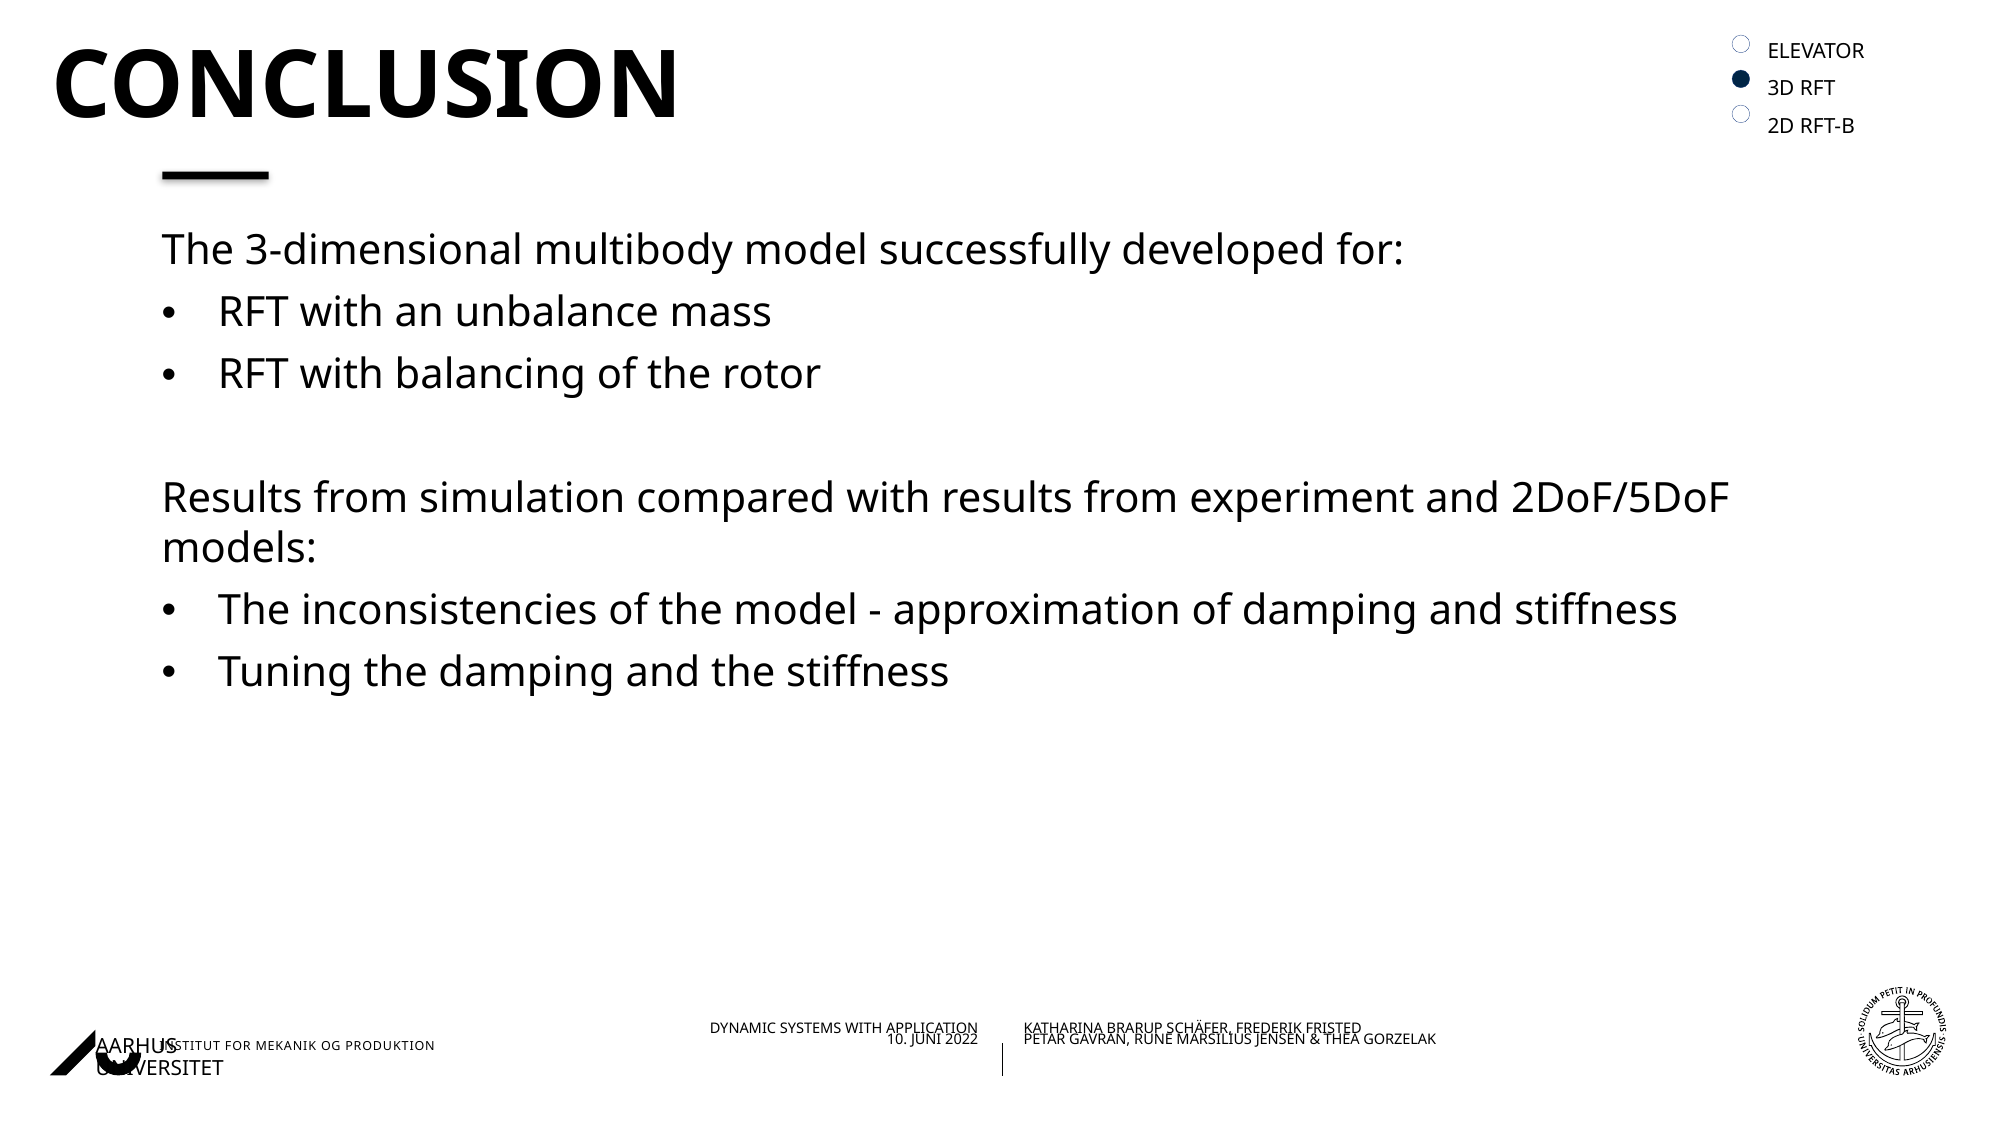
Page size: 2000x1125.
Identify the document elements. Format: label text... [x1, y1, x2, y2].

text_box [1731, 24, 1993, 135]
title Conclusion [51, 37, 1948, 162]
list The 3-dimensional multibody model successfully developed for: RFT with an unbalance mass RFT with balancing of the rotor Results from simulation compared with results from experiment and 2DoF/5DoF models: The inconsistencies of the model - approximation of damping and stiffness Tuning the damping and the stiffness [161, 224, 1839, 968]
